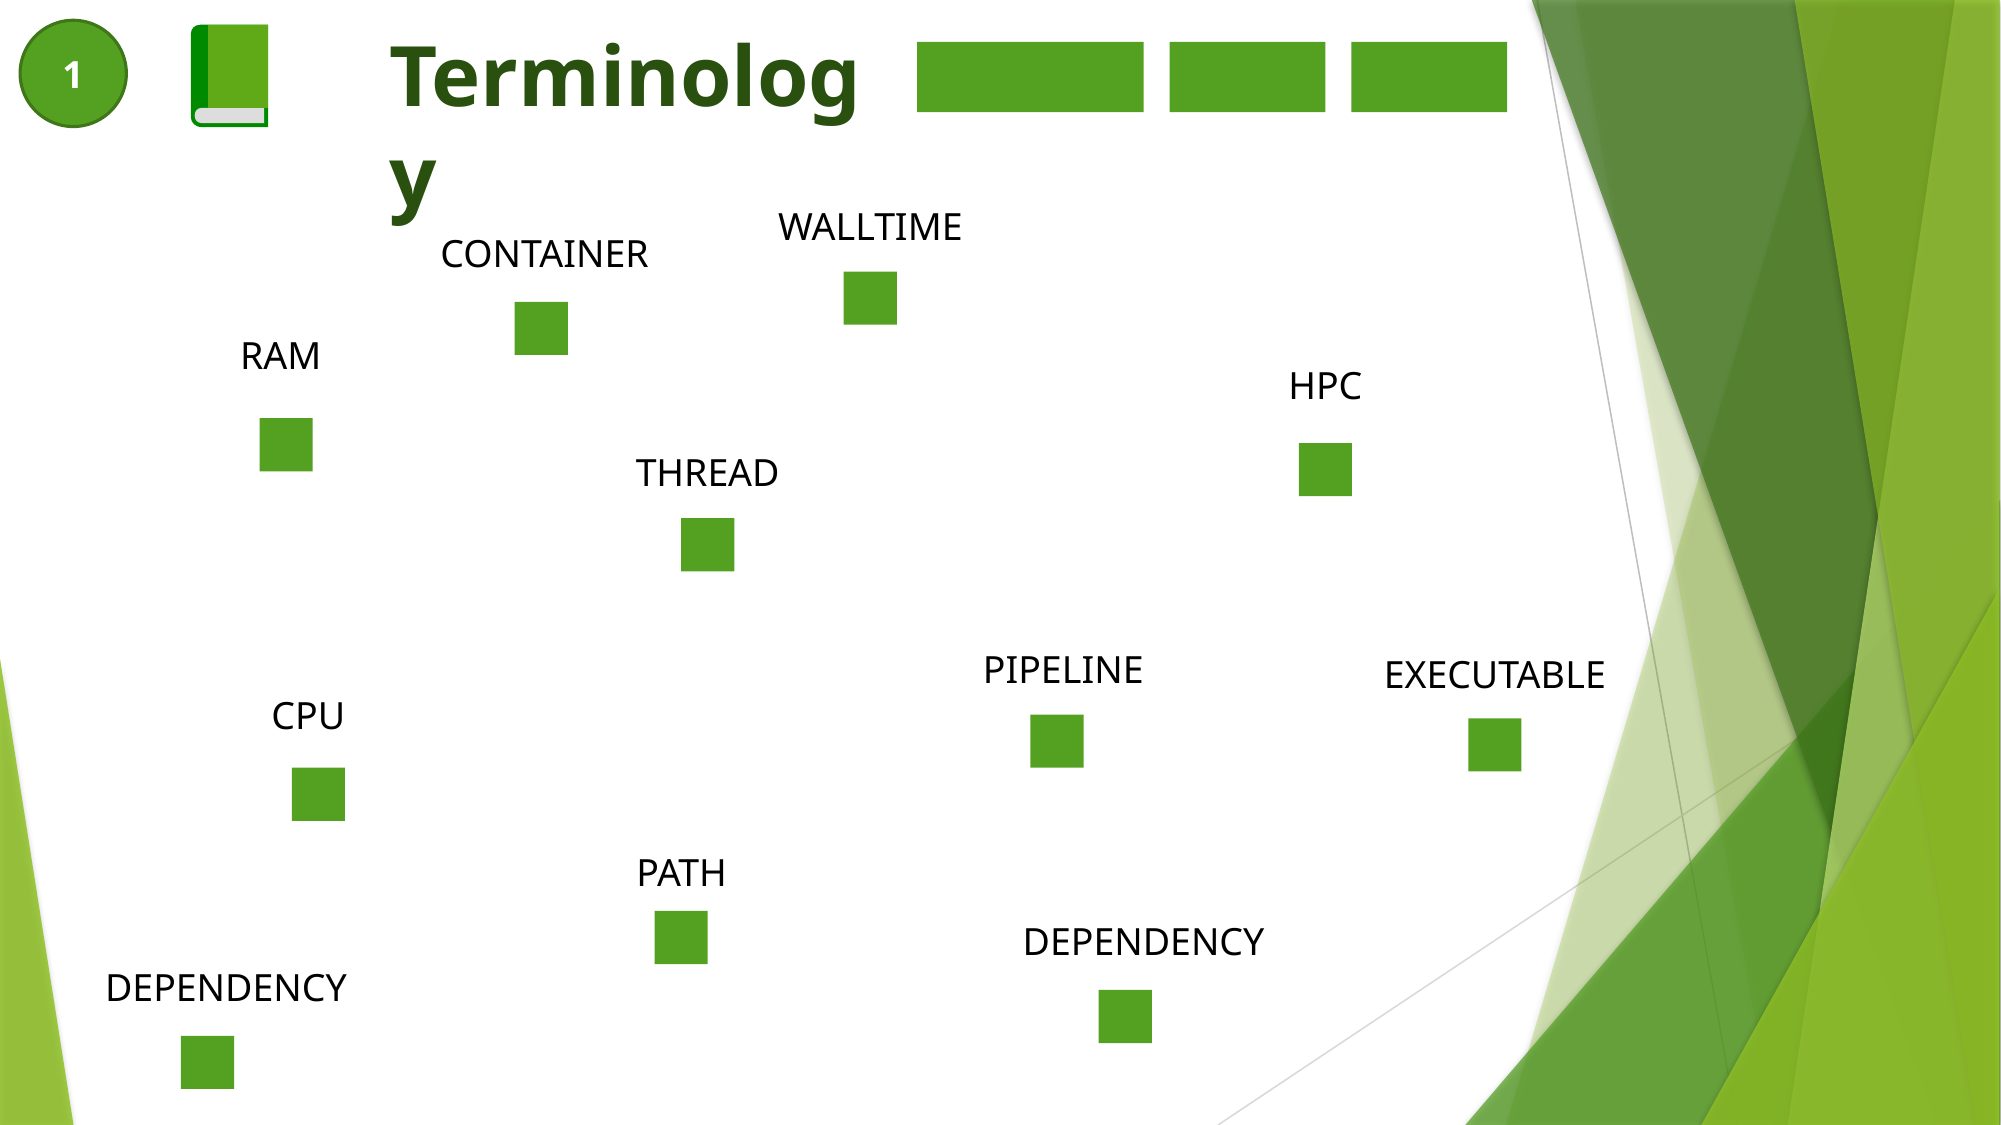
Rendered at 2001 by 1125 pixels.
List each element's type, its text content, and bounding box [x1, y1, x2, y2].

text_box WALLTIME [763, 195, 978, 256]
text_box [258, 417, 314, 473]
text_box CPU [256, 684, 361, 744]
text_box [842, 270, 898, 326]
text_box [1467, 717, 1523, 773]
text_box [1350, 40, 1509, 114]
text_box [1168, 40, 1327, 114]
text_box [916, 40, 1145, 114]
text_box [290, 766, 346, 822]
text_box [680, 517, 736, 573]
text_box THREAD [621, 441, 795, 501]
text_box EXECUTABLE [1369, 643, 1621, 703]
text_box PIPELINE [968, 639, 1159, 699]
text_box PATH [621, 841, 742, 901]
text_box [653, 909, 709, 966]
text_box RAM [225, 324, 336, 385]
text_box DEPENDENCY [1007, 910, 1280, 971]
text_box [513, 300, 569, 357]
text_box [1029, 713, 1085, 769]
text_box Terminology [374, 15, 905, 231]
text_box [179, 1034, 236, 1090]
text_box [1097, 988, 1153, 1045]
text_box CONTAINER [425, 222, 664, 283]
text_box HPC [1273, 355, 1378, 415]
picture [167, 14, 293, 140]
text_box DEPENDENCY [90, 956, 362, 1017]
text_box 1 [18, 18, 128, 129]
text_box [1297, 442, 1354, 498]
